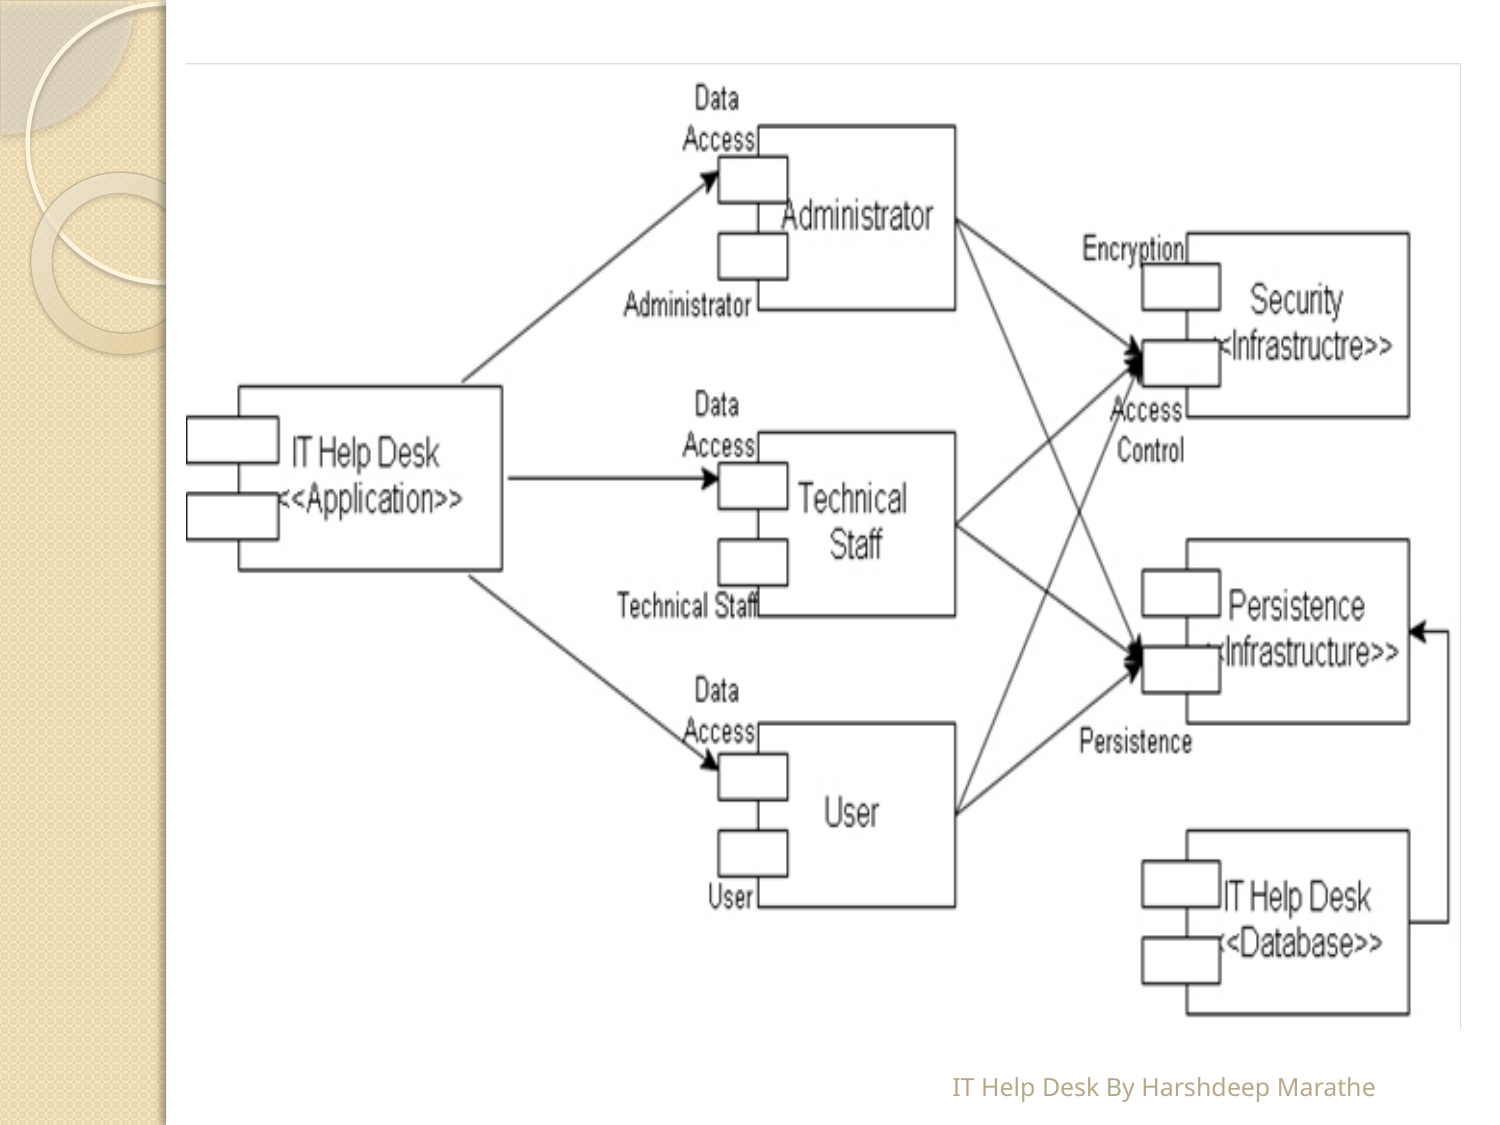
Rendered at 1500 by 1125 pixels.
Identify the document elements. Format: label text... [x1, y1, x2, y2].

footer IT Help Desk By Harshdeep Marathe [937, 1041, 1413, 1113]
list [185, 62, 1463, 1030]
